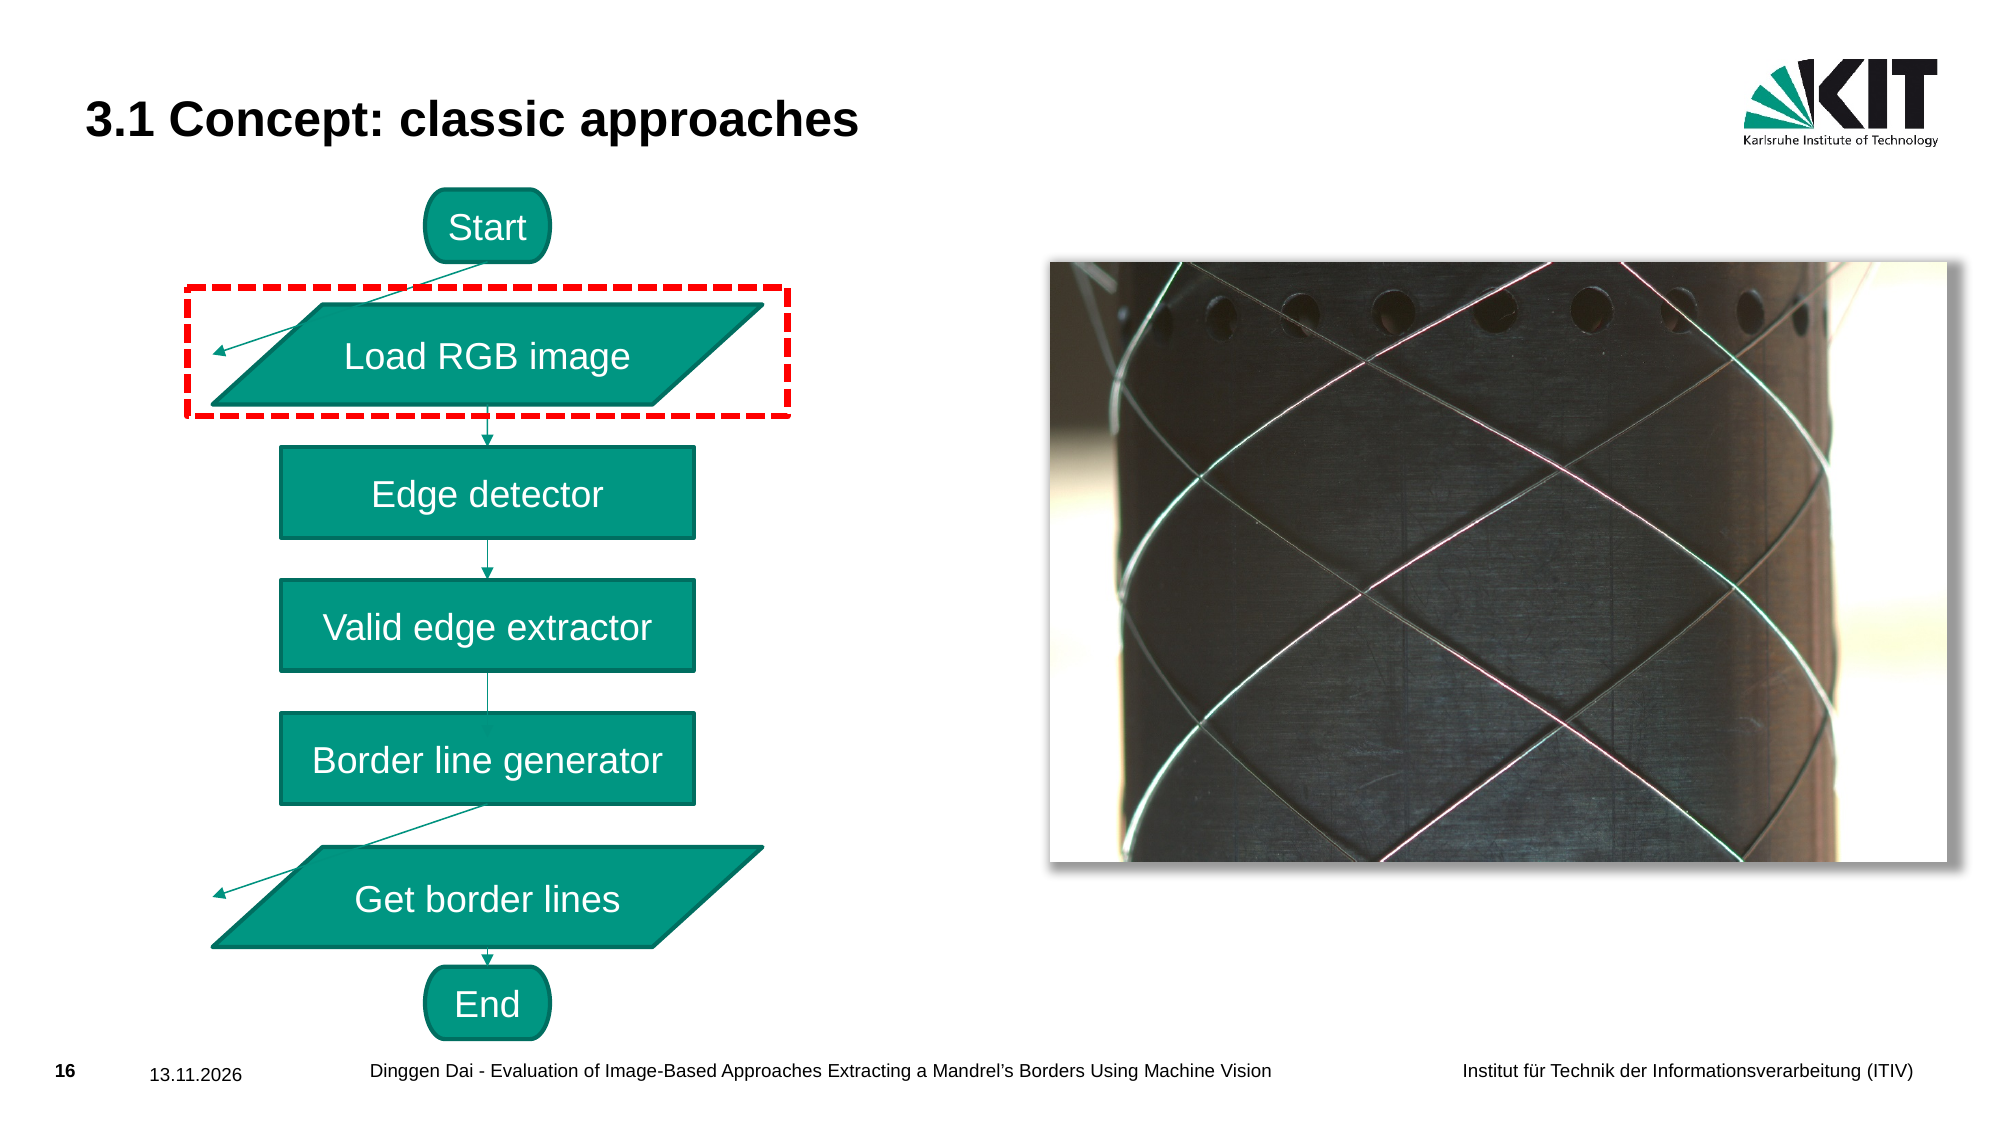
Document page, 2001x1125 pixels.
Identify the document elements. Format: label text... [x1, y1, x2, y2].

picture [1744, 59, 1938, 147]
text_box Valid edge extractor [279, 578, 696, 673]
text_box Start [422, 187, 553, 265]
text_box Border line generator [279, 711, 696, 806]
text_box Get border lines [210, 844, 765, 950]
picture [1049, 262, 1947, 863]
title 3.1 Concept: classic approaches [85, 54, 1598, 147]
text_box End [422, 964, 553, 1042]
text_box Edge detector [279, 445, 696, 540]
footer Dinggen Dai - Evaluation of Image-Based Approaches Extracting a Mandrel’s Borders Using Machine Vision [369, 1058, 1313, 1119]
text_box [185, 285, 790, 418]
